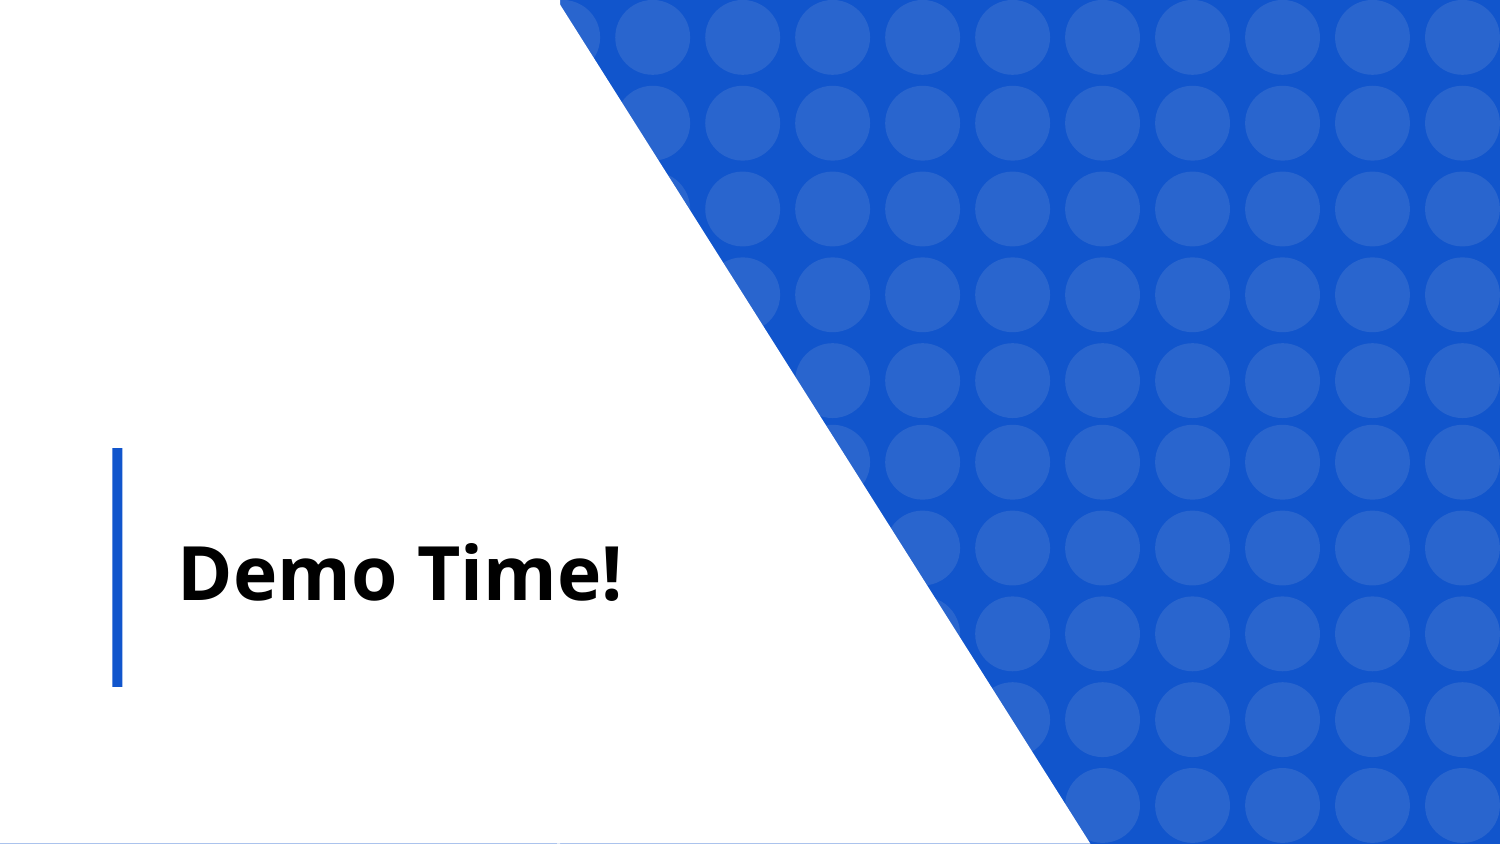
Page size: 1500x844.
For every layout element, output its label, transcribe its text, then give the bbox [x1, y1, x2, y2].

title Demo Time! [162, 416, 678, 726]
